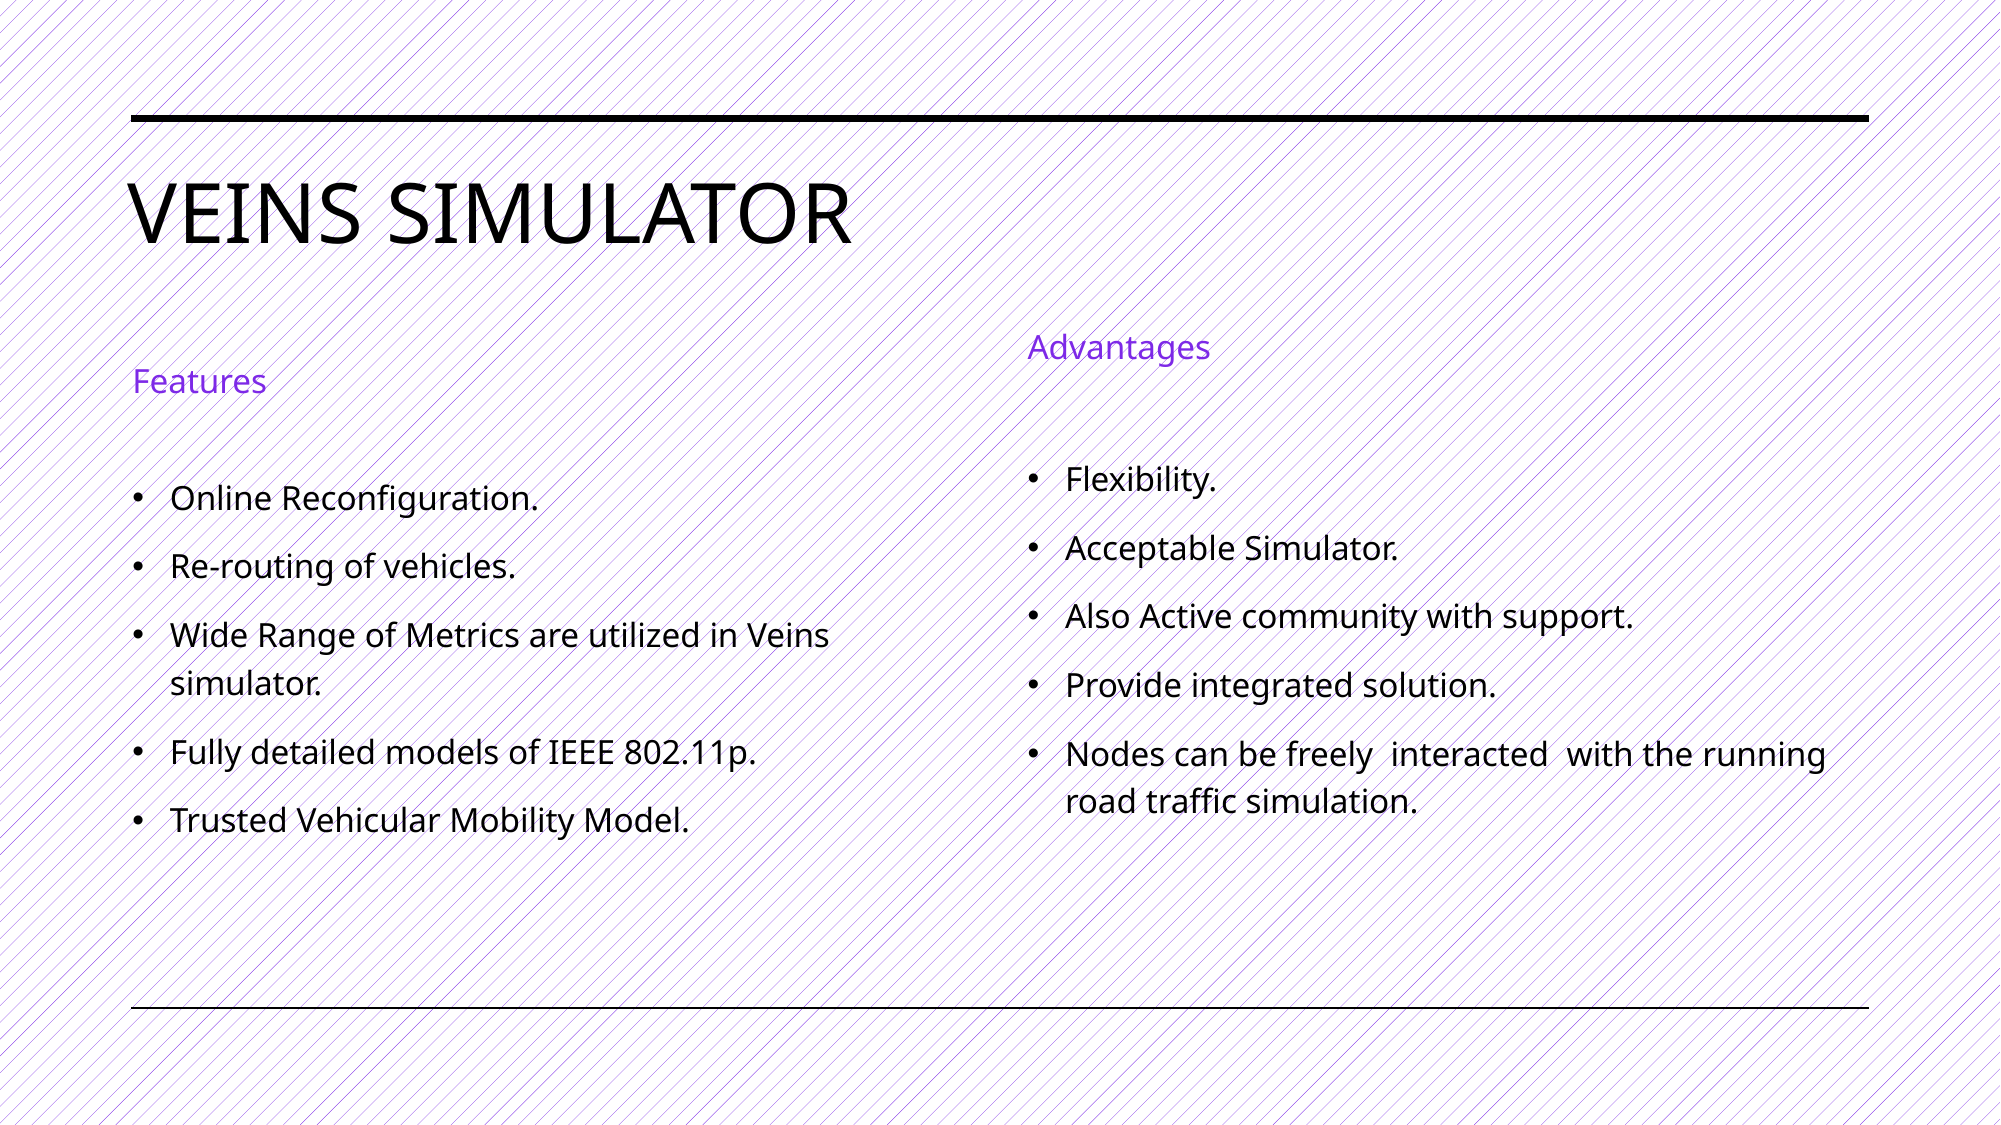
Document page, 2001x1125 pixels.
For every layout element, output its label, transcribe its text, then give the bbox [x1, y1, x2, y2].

title Veins simulator [112, 152, 1858, 278]
list Online Reconfiguration. Re-routing of vehicles. Wide Range of Metrics are utilized in Veins simulator. Fully detailed models of IEEE 802.11p. Trusted Vehicular Mobility Model. [117, 461, 984, 973]
list Advantages [1012, 275, 1863, 442]
list Features [117, 275, 984, 443]
list Flexibility. Acceptable Simulator. Also Active community with support. Provide integrated solution. Nodes can be freely interacted with the running road traffic simulation. [1012, 442, 1863, 973]
